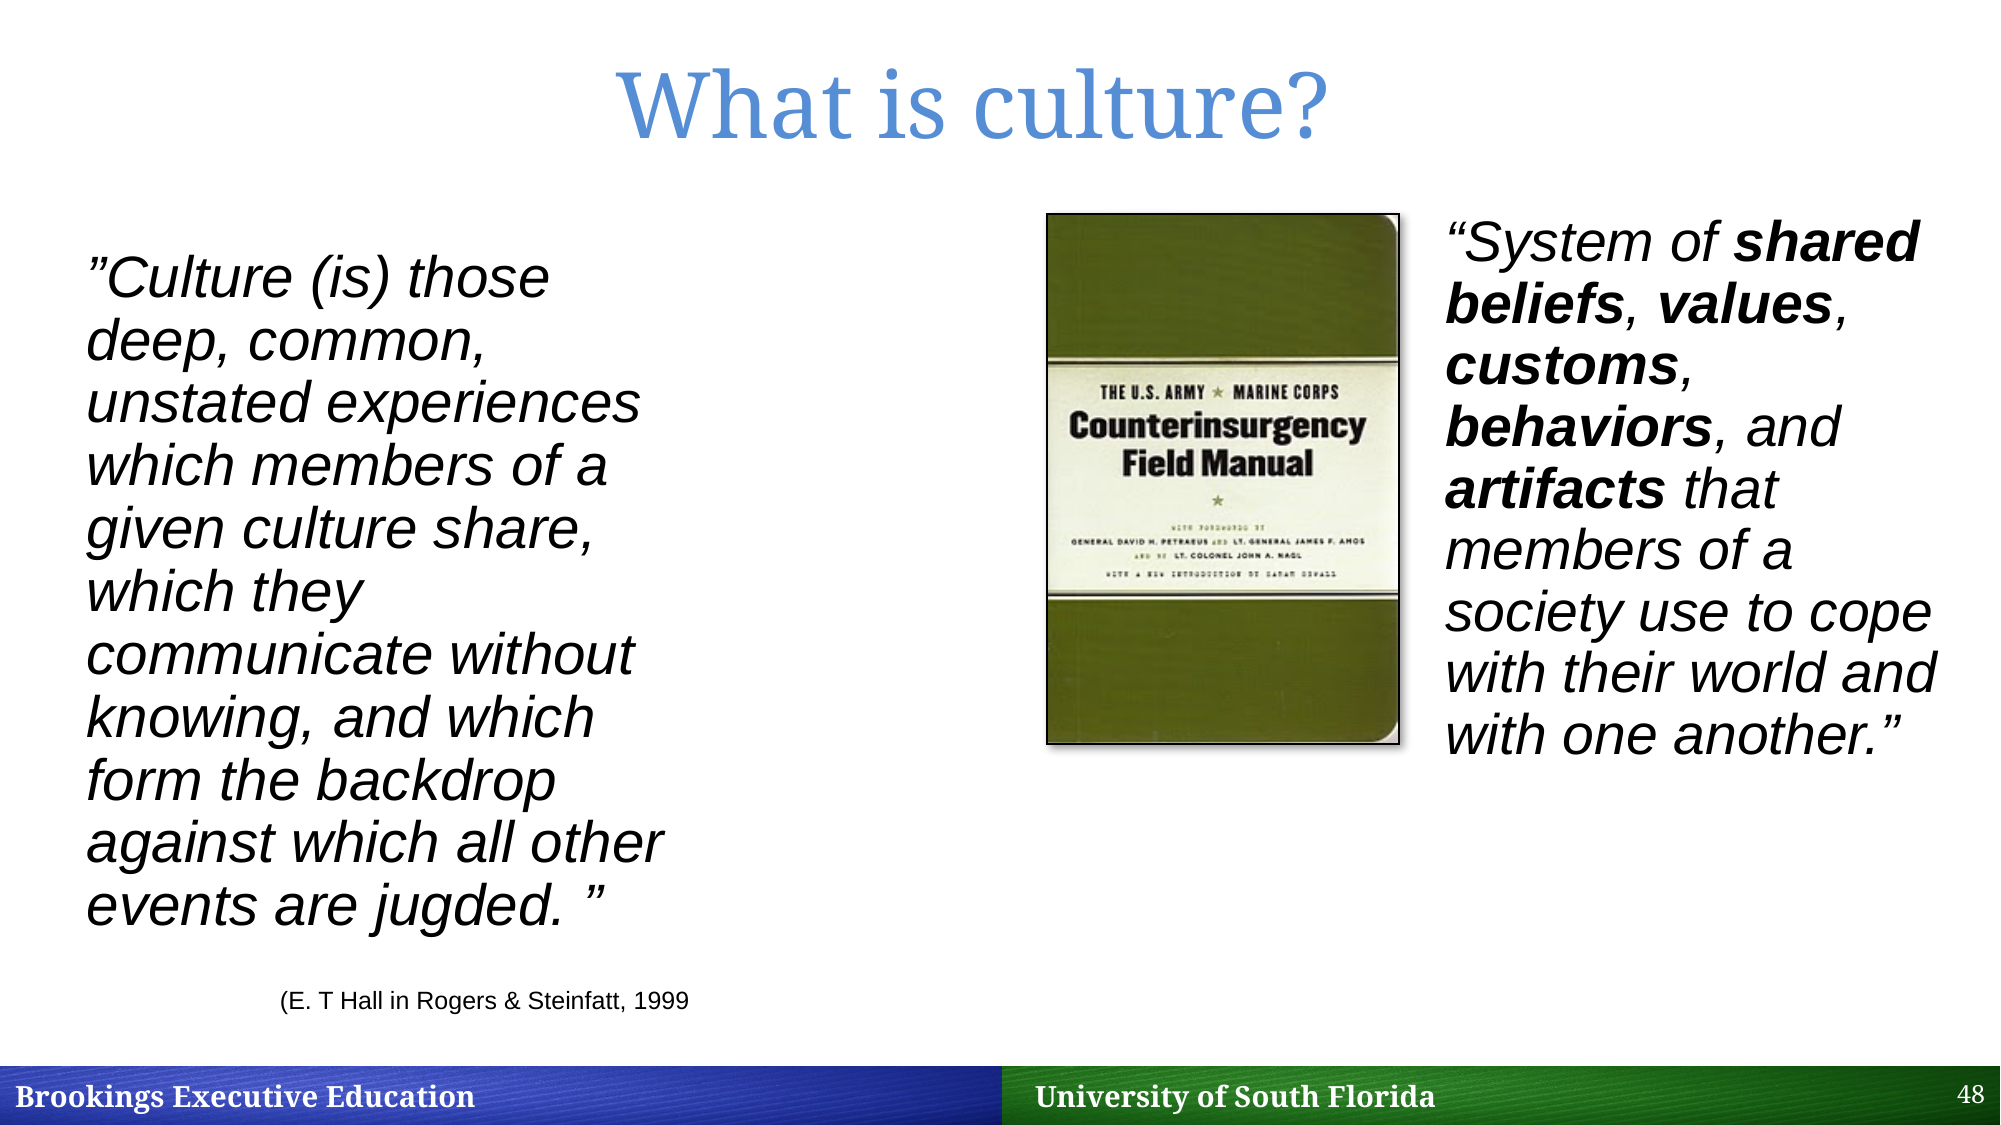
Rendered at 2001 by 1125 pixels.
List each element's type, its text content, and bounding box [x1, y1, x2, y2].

title What is culture? [122, 0, 1848, 218]
footer Brookings Executive Education University of South Florida [0, 1066, 1932, 1125]
list ”Culture (is) those deep, common, unstated experiences which members of a given culture share, which they communicate without knowing, and which form the backdrop against which all other events are jugded. ” (E. T Hall in Rogers & Steinfatt, 1999 [71, 239, 706, 1052]
slide_number 48 [1932, 1066, 2000, 1125]
picture [1047, 214, 1398, 744]
text_box [1080, 214, 1715, 1028]
text_box “System of shared beliefs, values, customs, behaviors, and artifacts that members of a society use to cope with their world and with one another.” [1430, 204, 1957, 905]
